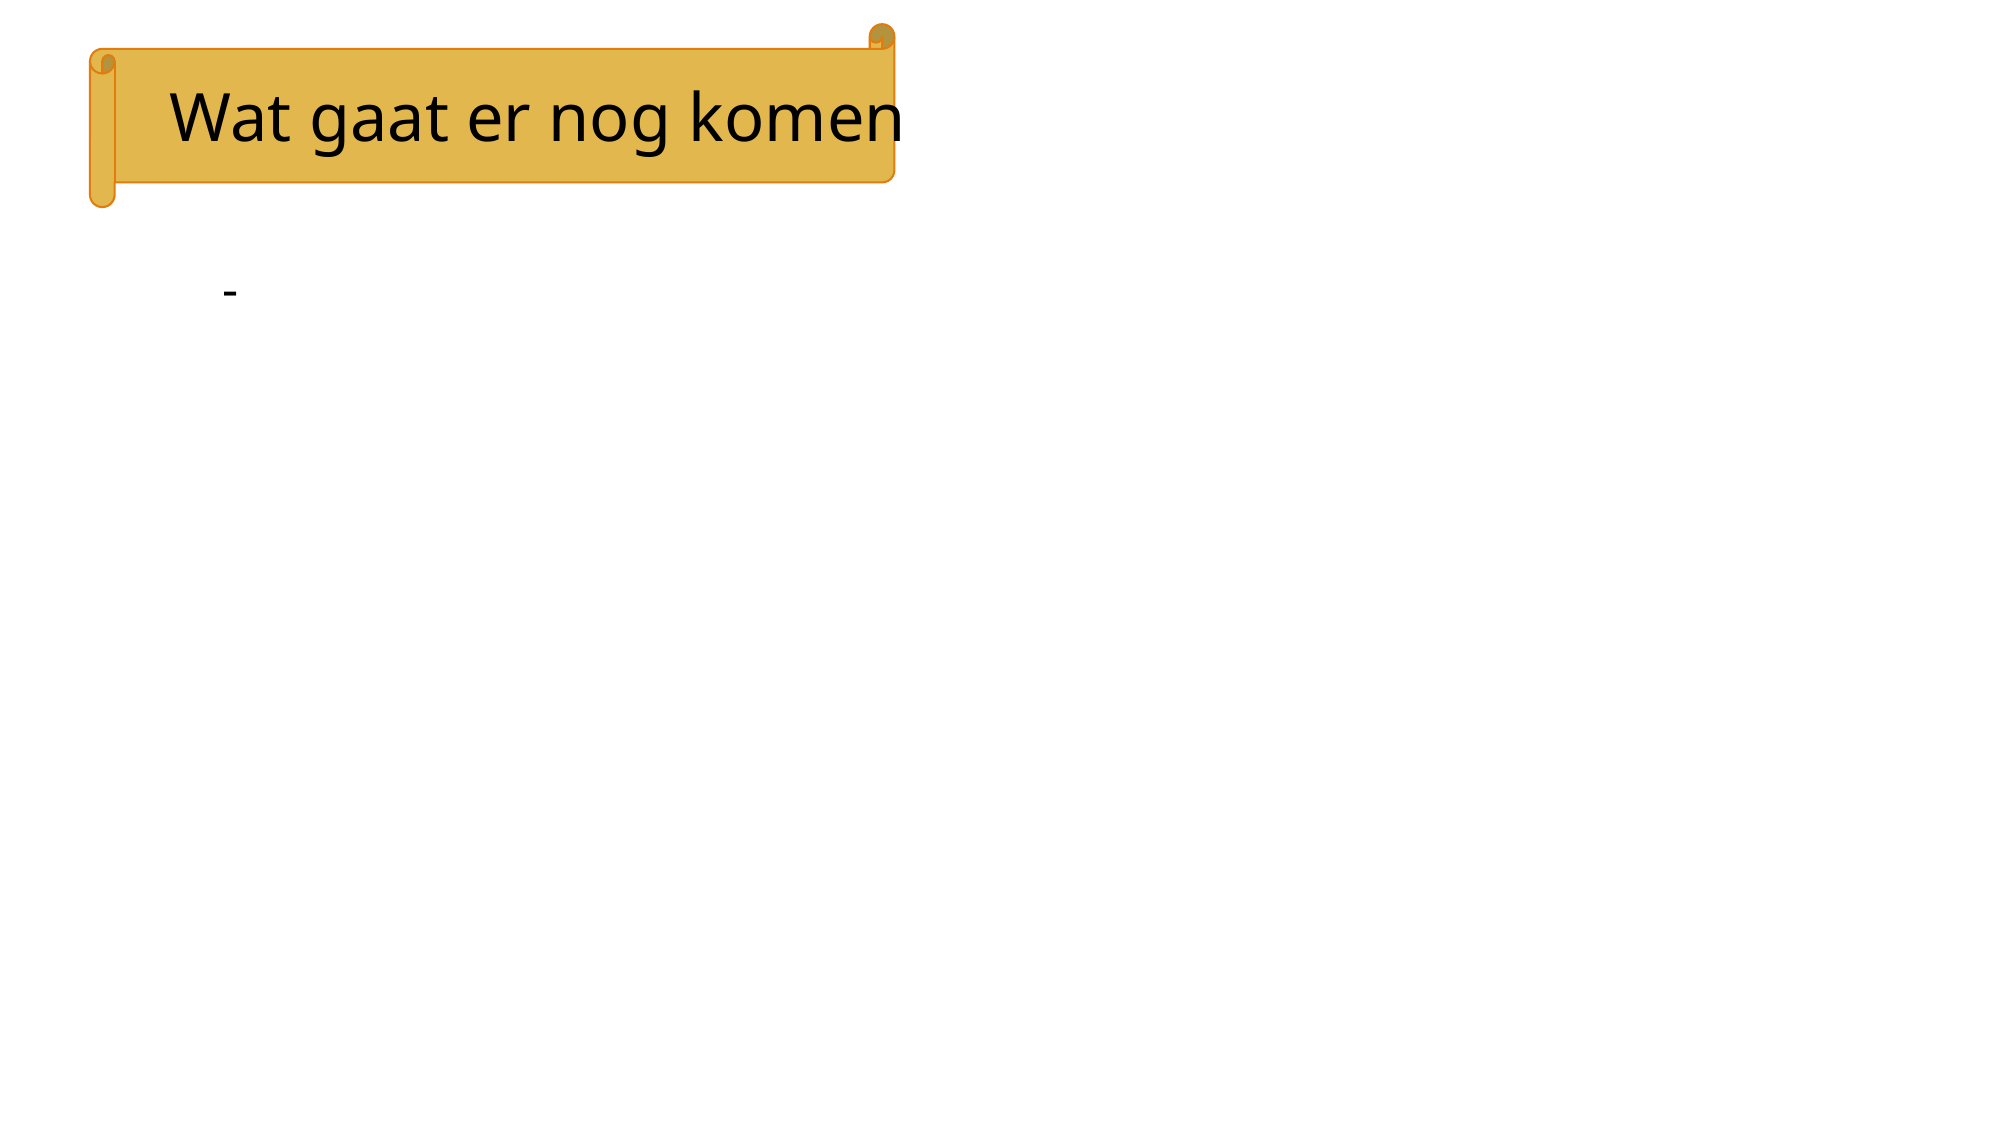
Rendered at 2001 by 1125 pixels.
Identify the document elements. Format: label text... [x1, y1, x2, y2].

text_box Wat gaat er nog komen [155, 67, 1251, 163]
text_box [88, 23, 896, 209]
text_box - [207, 250, 1121, 326]
